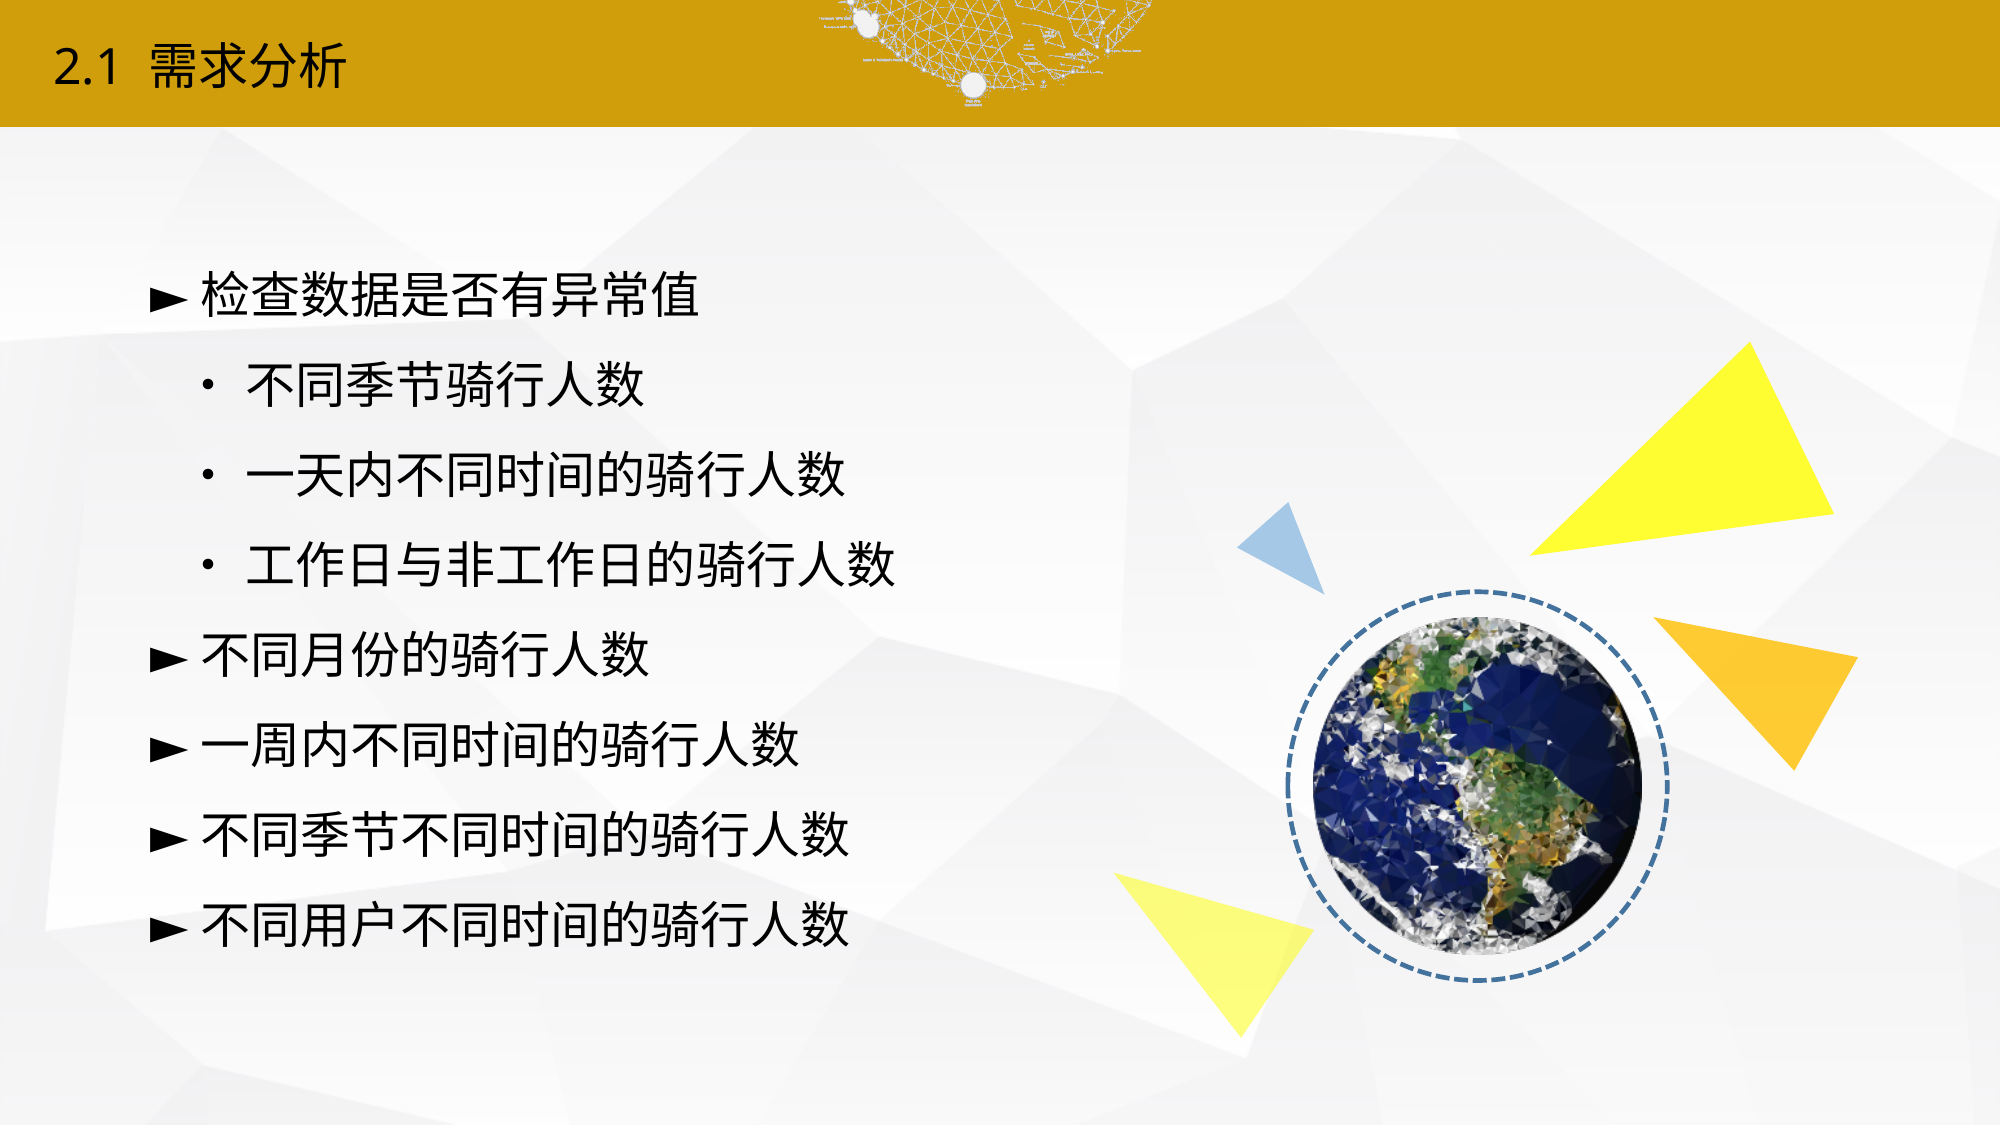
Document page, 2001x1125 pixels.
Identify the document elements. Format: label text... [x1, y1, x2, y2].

picture [0, 127, 2000, 1125]
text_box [1096, 395, 1839, 994]
text_box ►检查数据是否有异常值 •不同季节骑行人数 •一天内不同时间的骑行人数 •工作日与非工作日的骑行人数 ►不同月份的骑行人数 ►一周内不同时间的骑行人数 ►不同季节不同时间的骑行人数 ►不同用户不同时间的骑行人数 [135, 226, 1714, 1097]
text_box 2.1 需求分析 [38, 26, 821, 102]
